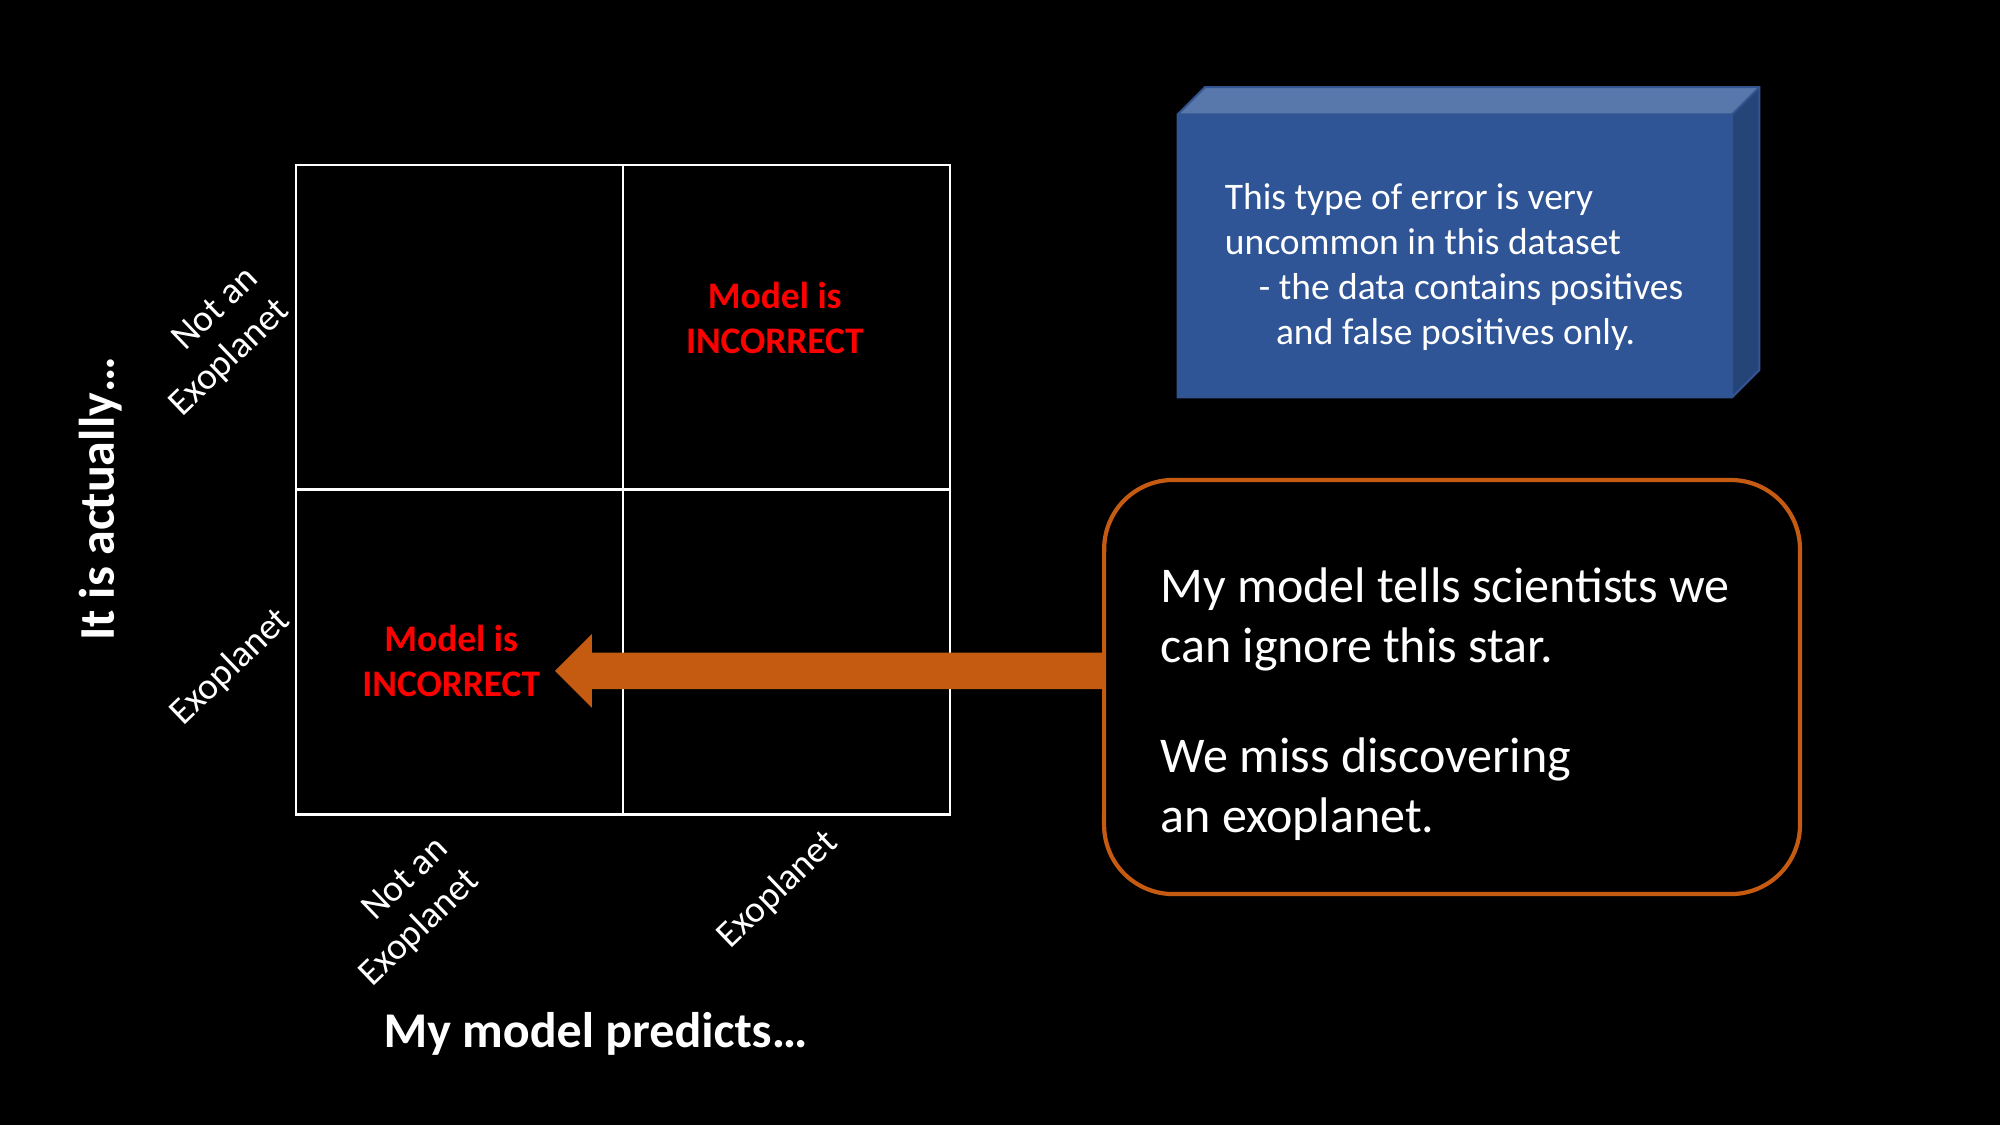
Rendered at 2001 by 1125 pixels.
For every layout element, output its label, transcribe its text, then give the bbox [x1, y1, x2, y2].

text_box [554, 634, 1106, 708]
text_box Exoplanet [141, 579, 313, 748]
text_box [1176, 86, 1761, 399]
text_box [295, 164, 622, 489]
text_box [1182, 89, 1755, 113]
text_box Model is INCORRECT [671, 263, 879, 369]
text_box [295, 489, 622, 816]
text_box Exoplanet [689, 802, 861, 970]
text_box [622, 164, 951, 489]
text_box Not an Exoplanet [299, 808, 502, 1009]
text_box It is actually… [56, 342, 132, 656]
text_box My model predicts… [368, 989, 823, 1065]
text_box [622, 489, 951, 652]
text_box [622, 690, 951, 816]
text_box [1103, 478, 1802, 896]
text_box This type of error is very uncommon in this dataset - the data contains positives and false positives only. [1210, 164, 1715, 360]
text_box Model is INCORRECT [347, 606, 556, 712]
text_box Not an Exoplanet [109, 237, 312, 439]
